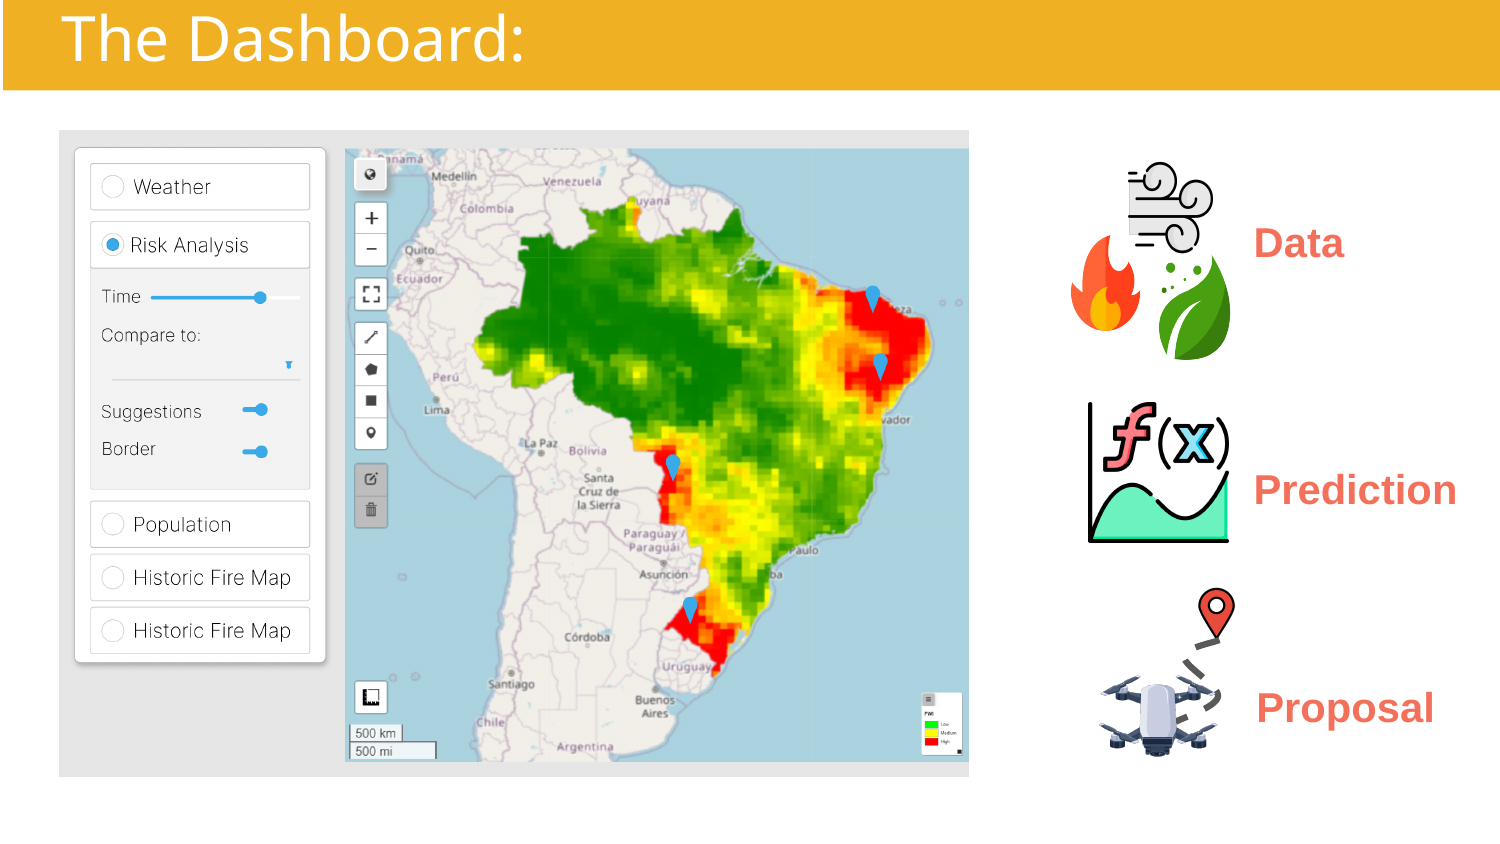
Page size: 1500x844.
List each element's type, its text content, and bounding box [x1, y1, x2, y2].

picture [58, 130, 969, 778]
text_box Prediction [1238, 447, 1500, 528]
text_box Data [1246, 200, 1417, 281]
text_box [1063, 159, 1242, 361]
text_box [1088, 585, 1245, 786]
text_box [3, 0, 1500, 91]
picture [1088, 402, 1229, 543]
text_box The Dashboard: [46, 0, 1500, 90]
text_box Proposal [1250, 665, 1500, 746]
